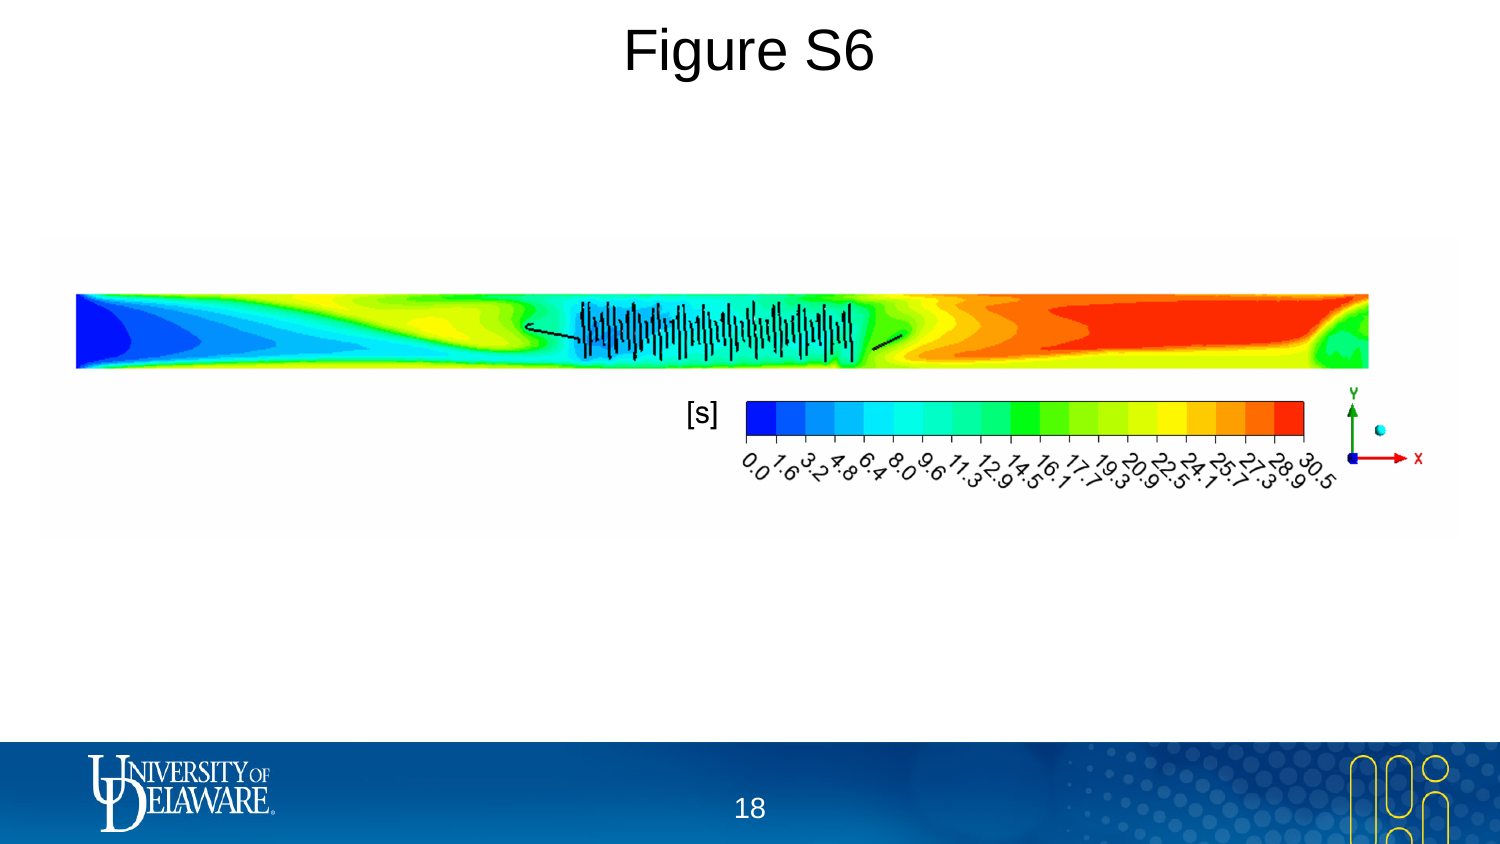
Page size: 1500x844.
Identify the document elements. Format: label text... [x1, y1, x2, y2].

title Figure S6 [75, 0, 1425, 109]
slide_number 17 [575, 782, 925, 828]
picture [0, 0, 1500, 844]
